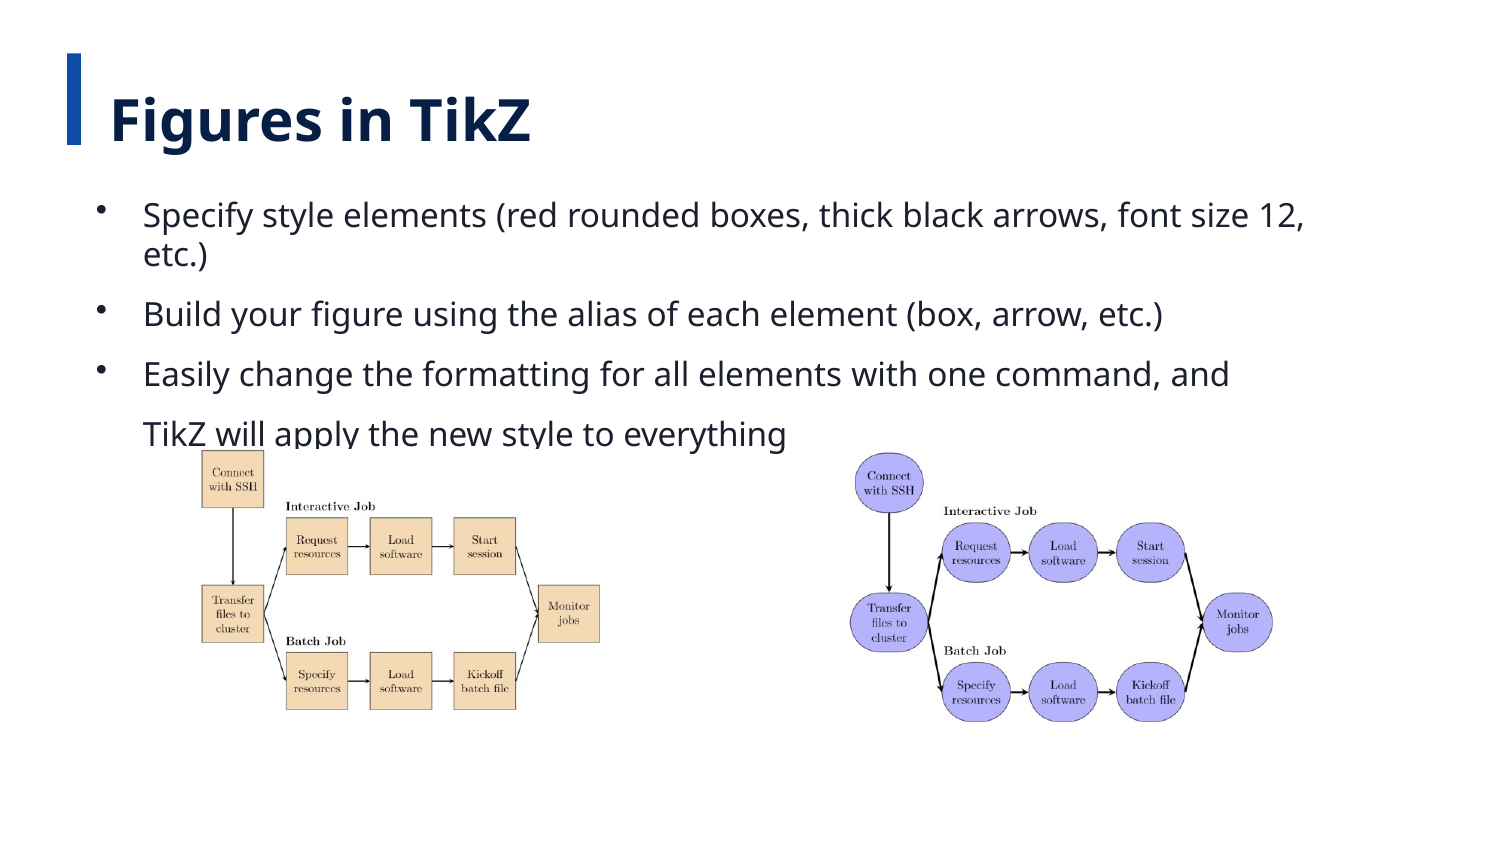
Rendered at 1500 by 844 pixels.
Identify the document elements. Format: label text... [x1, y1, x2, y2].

text_box Specify style elements (red rounded boxes, thick black arrows, font size 12, etc.) Build your figure using the alias of each element (box, arrow, etc.) Easily change the formatting for all elements with one command, and TikZ will apply the new style to everything [93, 171, 1331, 454]
text_box [65, 51, 83, 147]
picture [201, 449, 600, 710]
picture [849, 452, 1273, 723]
text_box Figures in TikZ [95, 26, 1206, 171]
